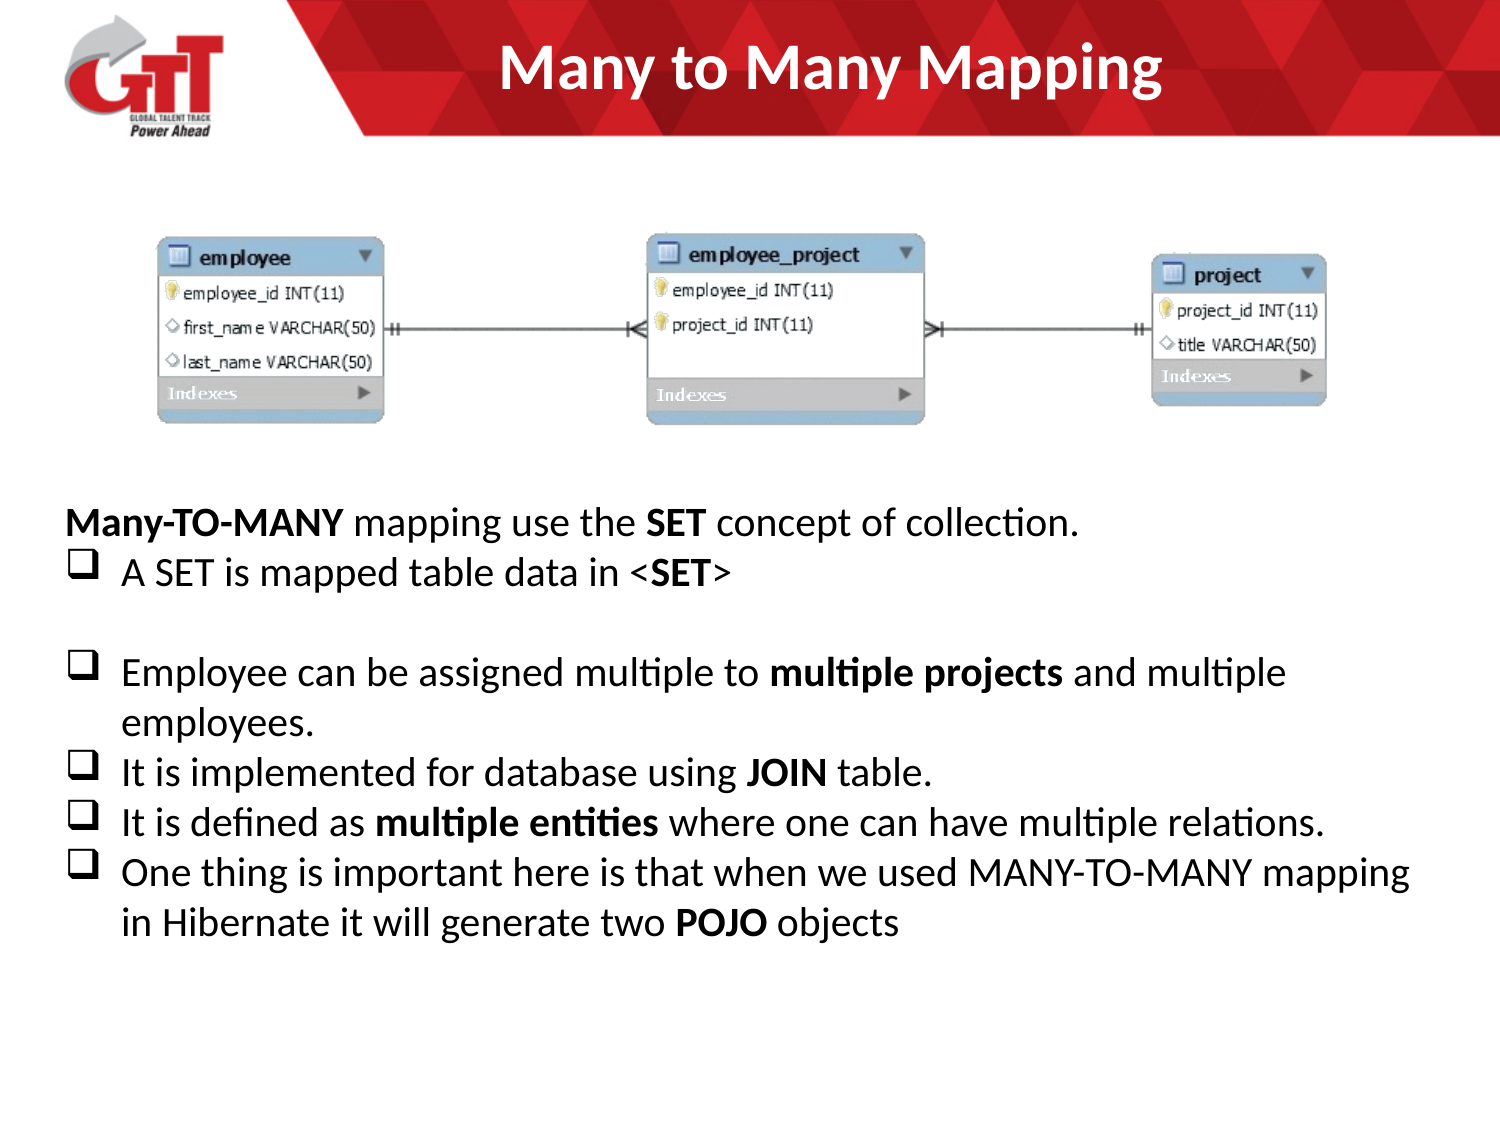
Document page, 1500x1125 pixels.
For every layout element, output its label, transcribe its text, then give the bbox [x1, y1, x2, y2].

text_box Many-TO-MANY mapping use the SET concept of collection. A SET is mapped table data in <SET> Employee can be assigned multiple to multiple projects and multiple employees. It is implemented for database using JOIN table. It is defined as multiple entities where one can have multiple relations. One thing is important here is that when we used MANY-TO-MANY mapping in Hibernate it will generate two POJO objects [50, 487, 1438, 953]
picture [0, 0, 1500, 1125]
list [124, 212, 1366, 458]
title Many to Many Mapping [262, 10, 1400, 116]
